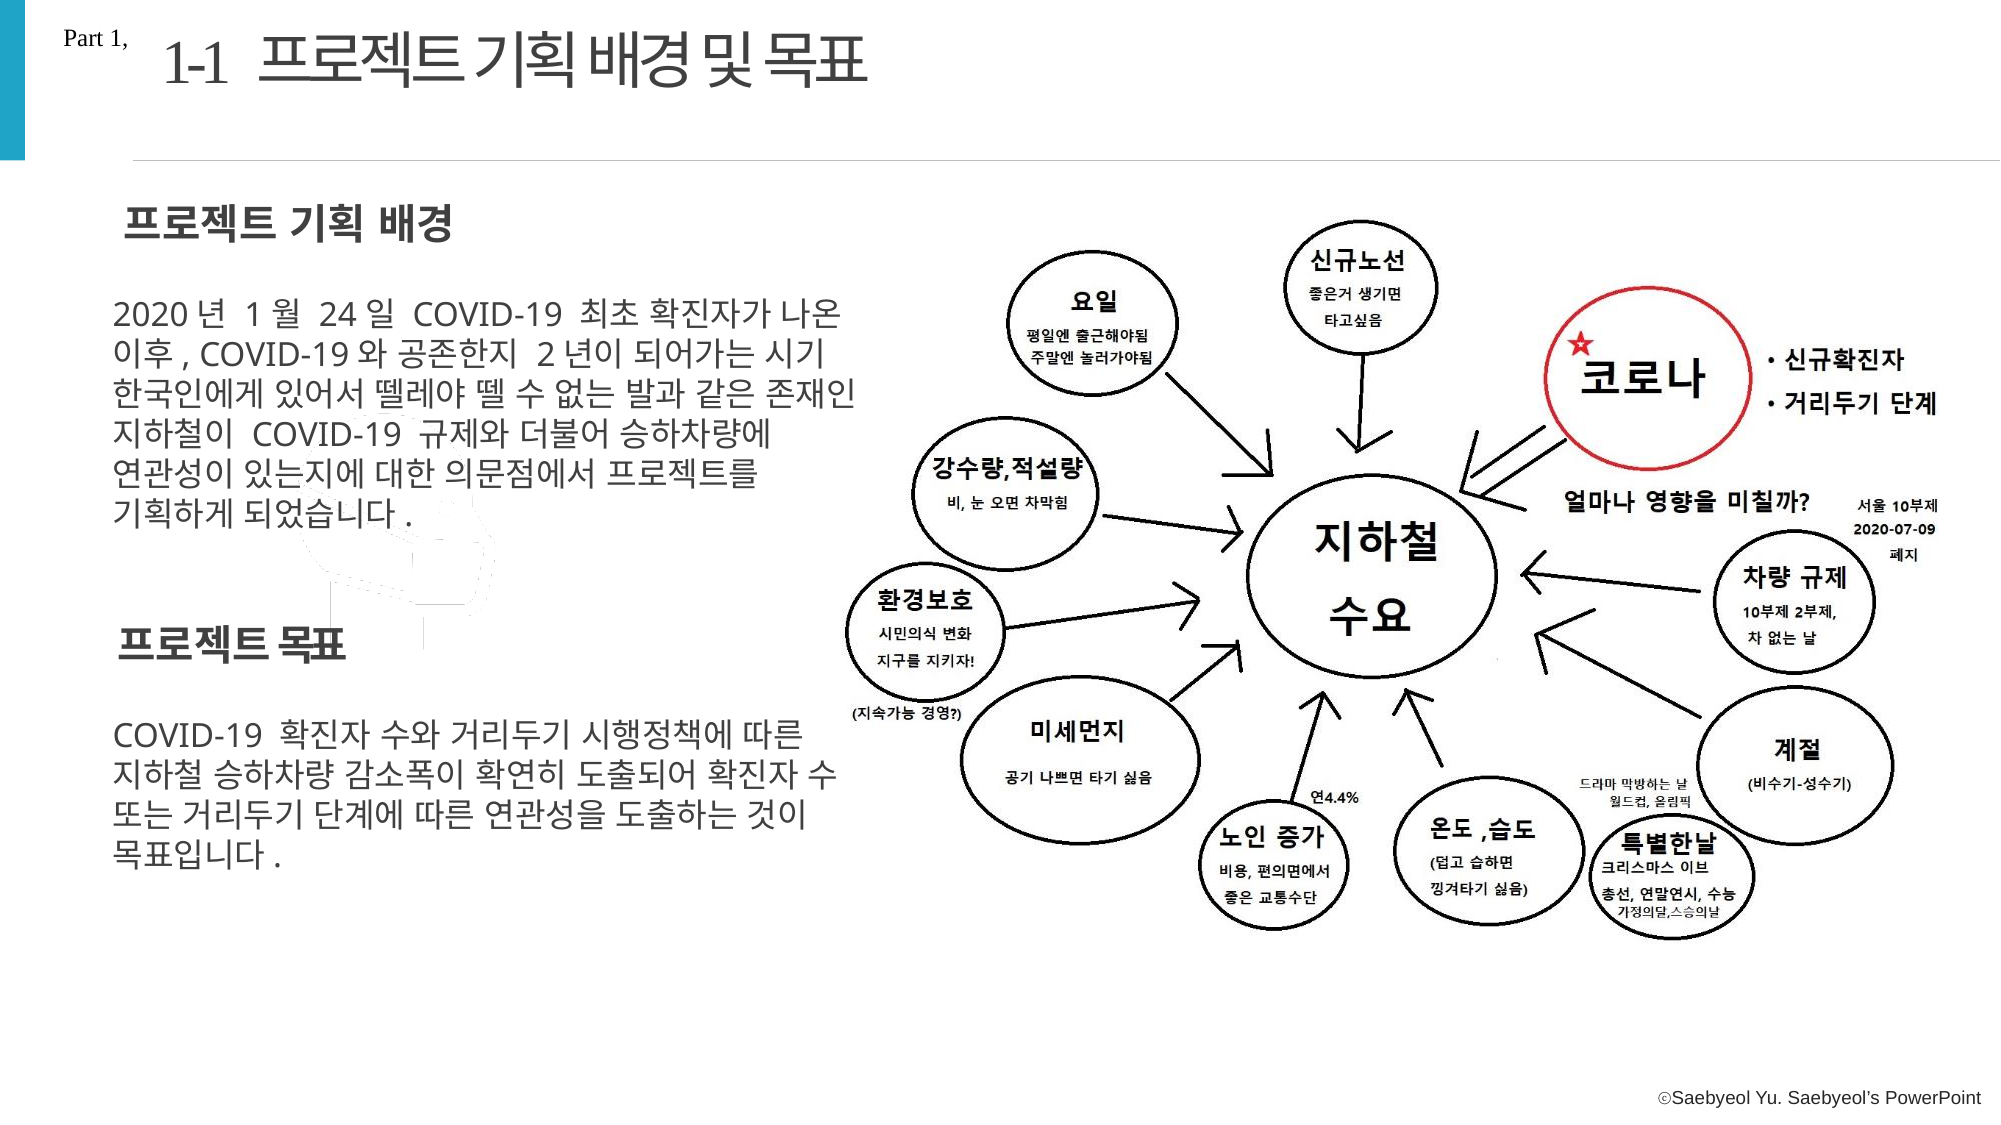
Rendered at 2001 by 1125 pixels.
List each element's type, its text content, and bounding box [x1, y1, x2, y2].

picture [249, 397, 530, 677]
text_box 1-1 프로젝트 기획 배경 및 목표 [146, 13, 887, 104]
text_box 2020년 1월 24일 COVID-19 최초 확진자가 나온 이후, COVID-19와 공존한지 2년이 되어가는 시기 한국인에게 있어서 뗄레야 뗄 수 없는 발과 같은 존재인 지하철이 COVID-19 규제와 더불어 승하차량에 연관성이 있는지에 대한 의문점에서 프로젝트를 기획하게 되었습니다. [97, 285, 834, 541]
picture [834, 216, 1954, 944]
text_box Part 1, [48, 13, 144, 59]
text_box COVID-19 확진자 수와 거리두기 시행정책에 따른 지하철 승하차량 감소폭이 확연히 도출되어 확진자 수 또는 거리두기 단계에 따른 연관성을 도출하는 것이 목표입니다. [97, 707, 834, 882]
text_box [0, 0, 26, 161]
text_box 프로젝트 기획 배경 [108, 190, 482, 256]
text_box 프로젝트 목표 [102, 611, 249, 676]
